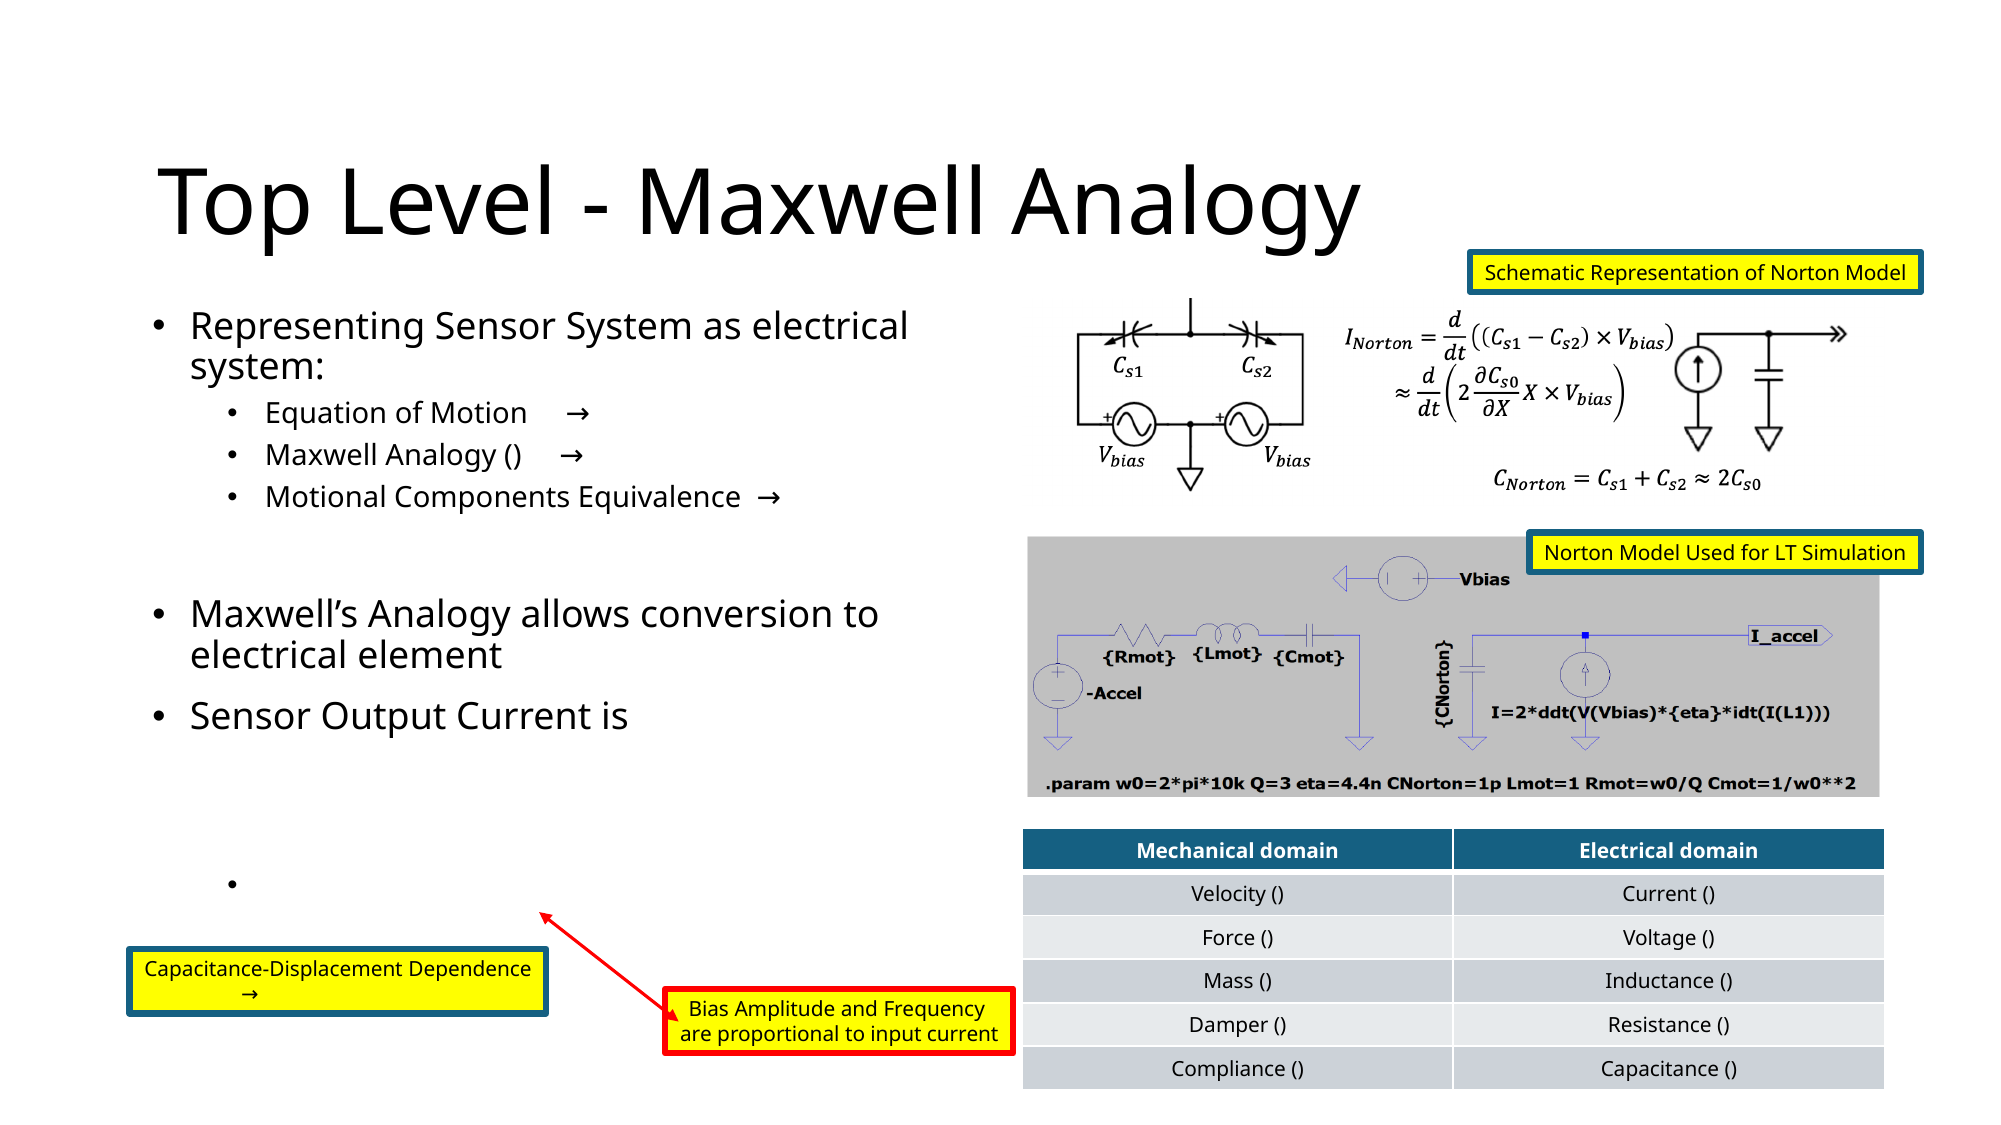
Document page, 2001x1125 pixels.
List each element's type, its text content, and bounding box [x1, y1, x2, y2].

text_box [538, 911, 680, 1023]
text_box Norton Model Used for LT Simulation [1885, 532, 1921, 573]
text_box Schematic Representation of Norton Model [1469, 252, 1921, 292]
picture [1021, 527, 1885, 798]
text_box Bias Amplitude and Frequency are proportional to input current [665, 988, 1014, 1054]
picture [1021, 297, 1885, 508]
title Top Level - Maxwell Analogy [137, 59, 1863, 278]
